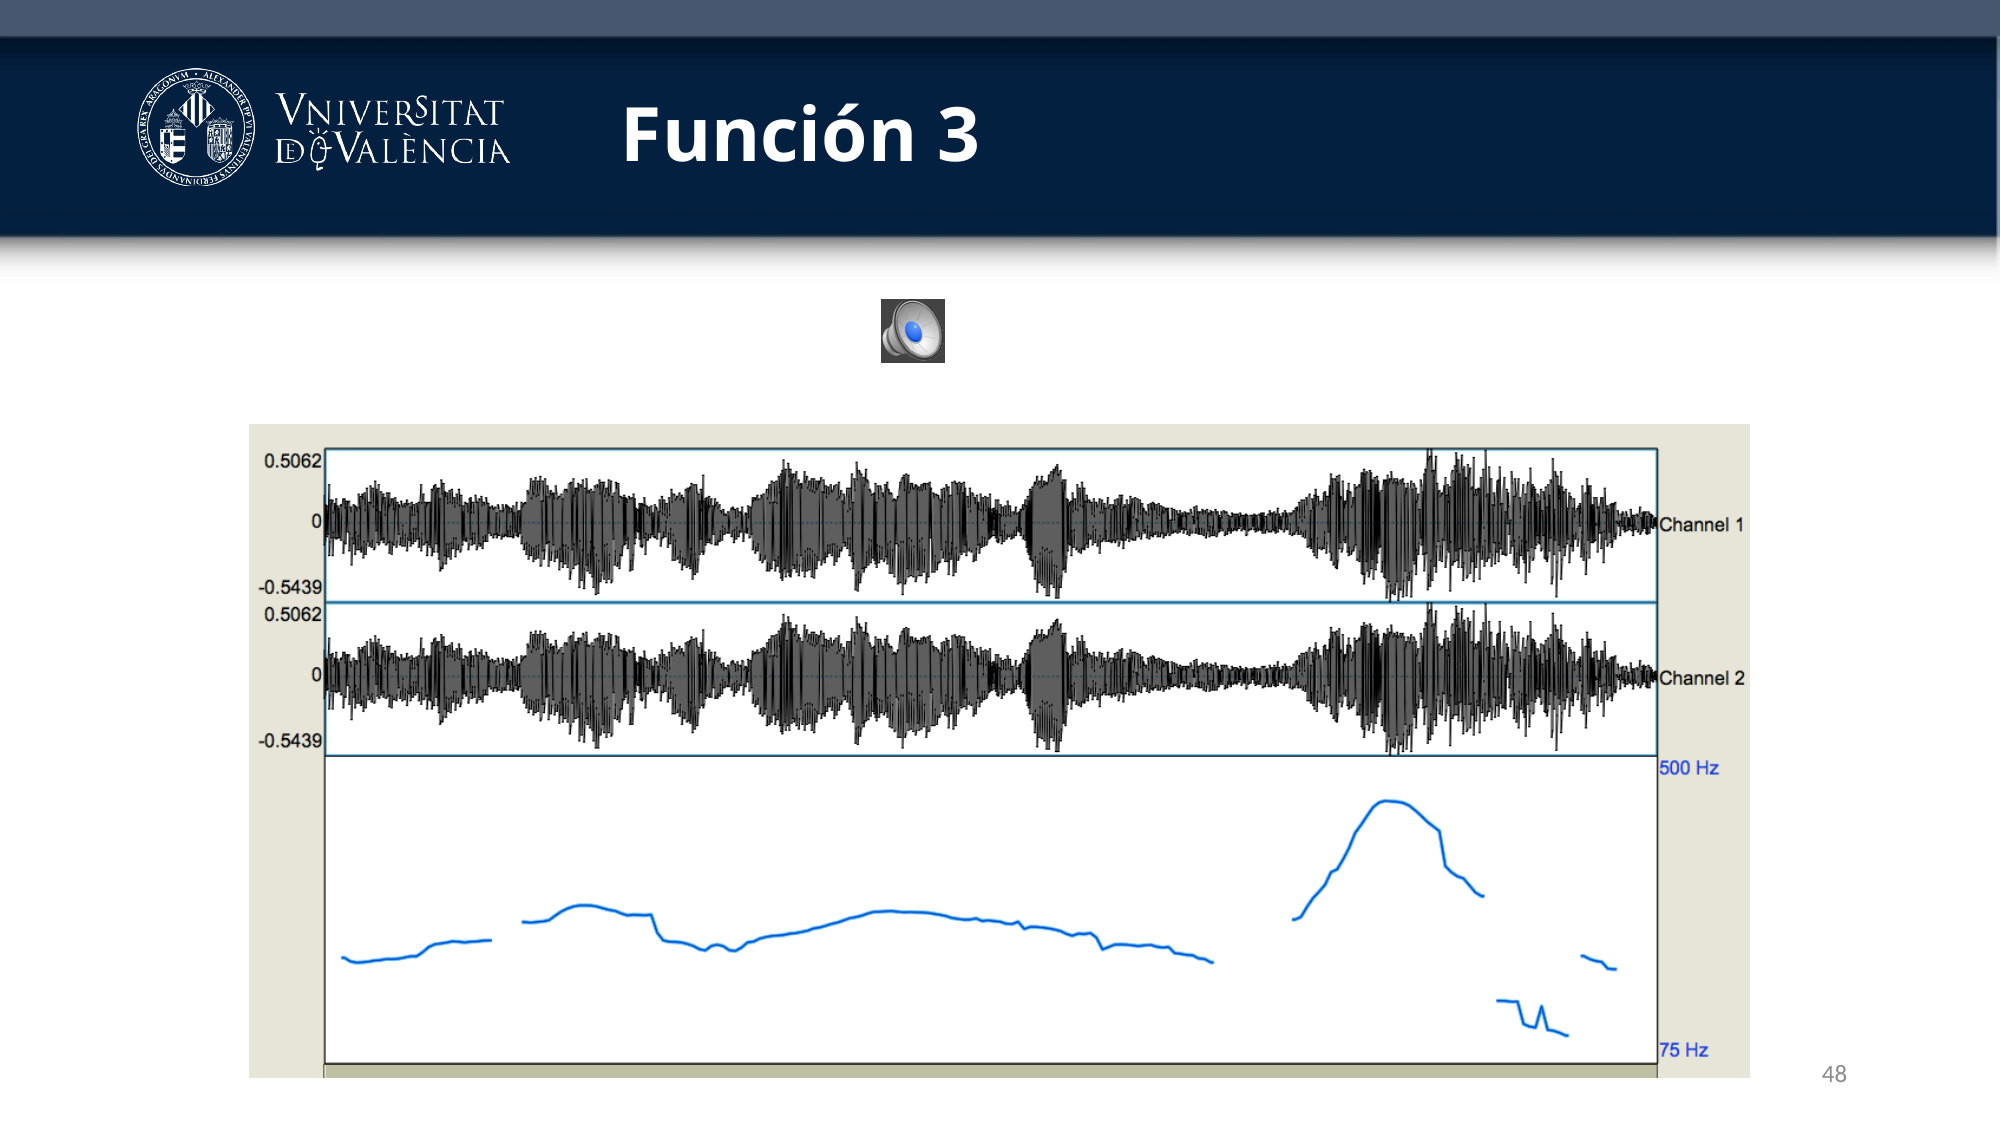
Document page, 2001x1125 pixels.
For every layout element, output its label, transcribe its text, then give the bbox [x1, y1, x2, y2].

title Función 3 [605, 47, 2000, 227]
picture [249, 424, 1750, 1078]
picture [0, 0, 2000, 365]
slide_number 48 [1412, 1042, 1863, 1103]
